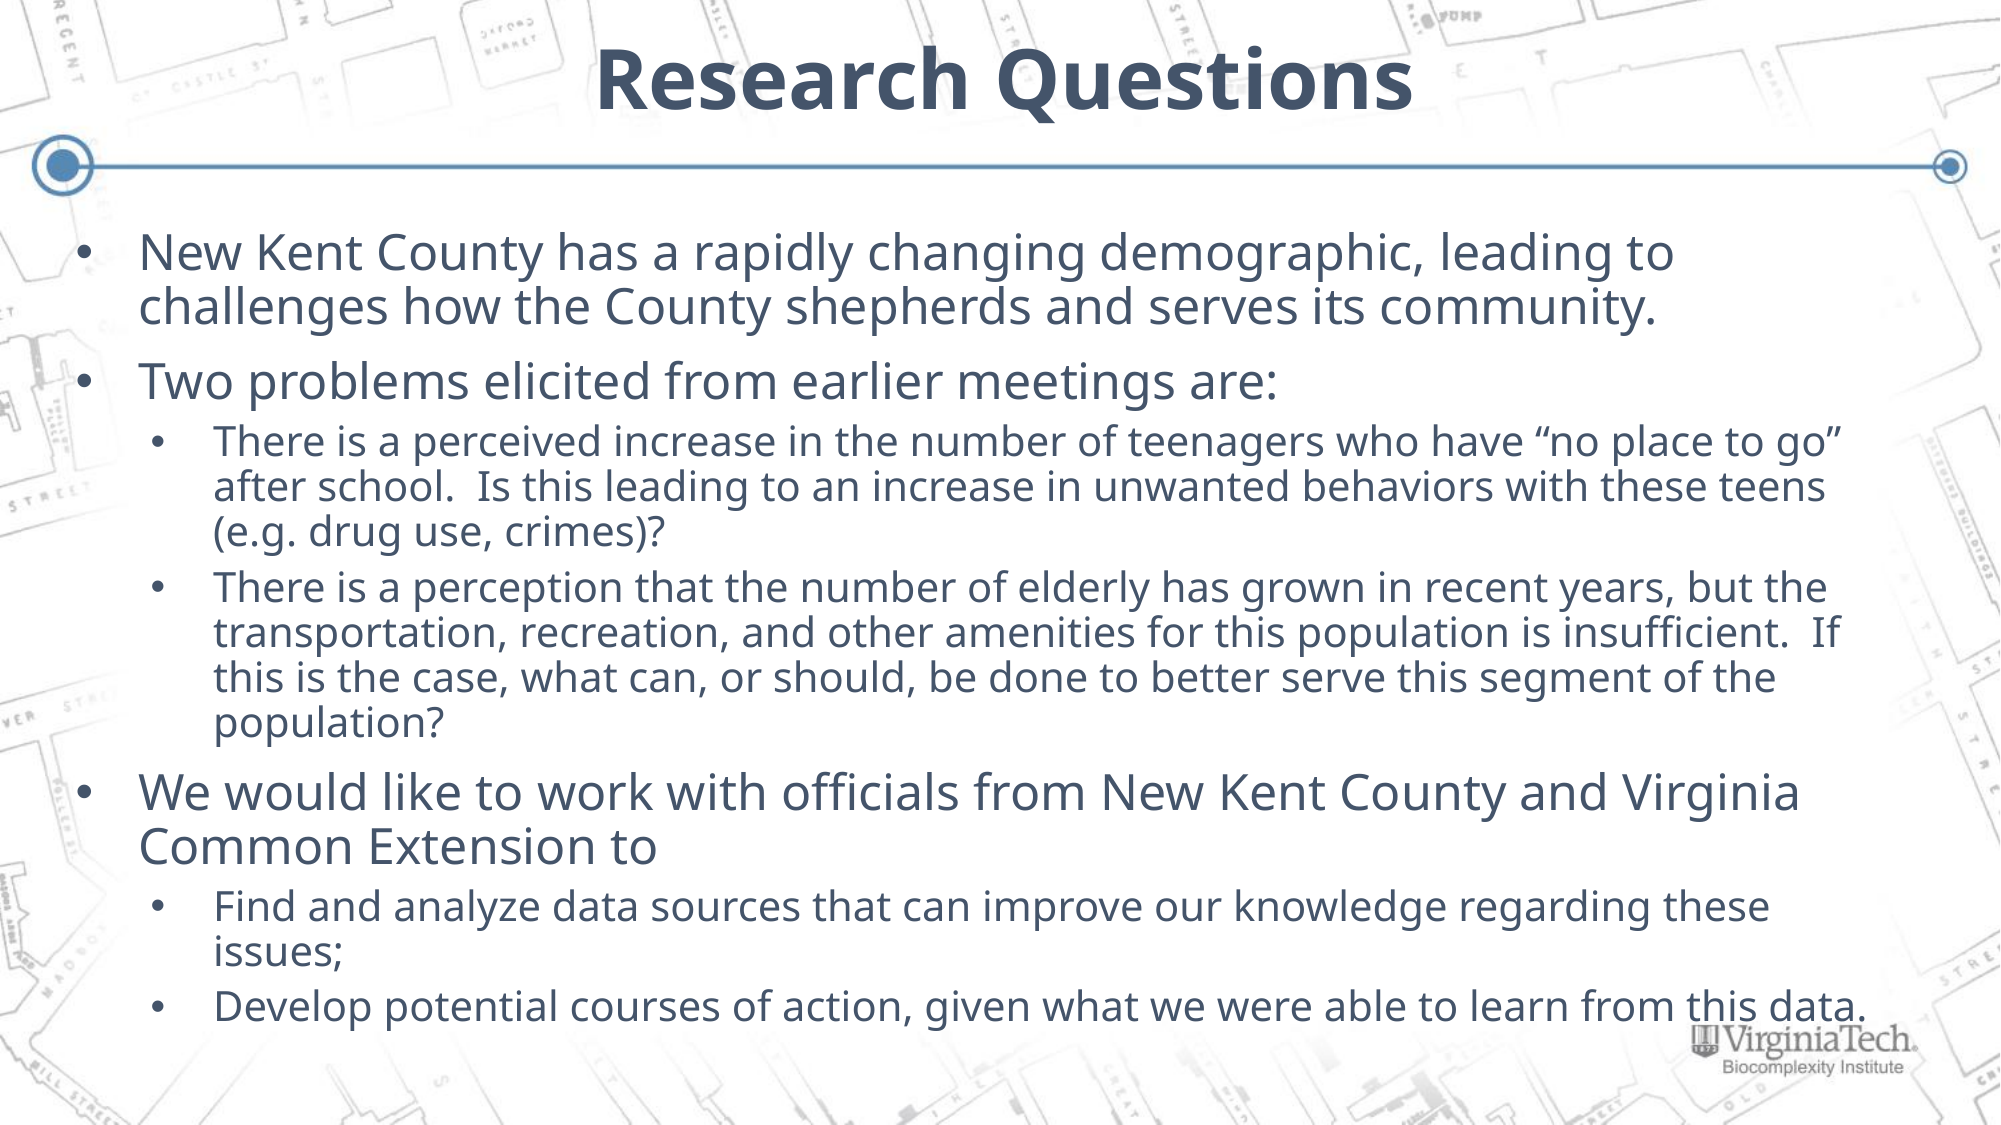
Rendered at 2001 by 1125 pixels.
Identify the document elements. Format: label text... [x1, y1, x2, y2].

list New Kent County has a rapidly changing demographic, leading to challenges how the County shepherds and serves its community. Two problems elicited from earlier meetings are: There is a perceived increase in the number of teenagers who have “no place to go” after school. Is this leading to an increase in unwanted behaviors with these teens (e.g. drug use, crimes)? There is a perception that the number of elderly has grown in recent years, but the transportation, recreation, and other amenities for this population is insufficient. If this is the case, what can, or should, be done to better serve this segment of the population? We would like to work with officials from New Kent County and Virginia Common Extension to Find and analyze data sources that can improve our knowledge regarding these issues; Develop potential courses of action, given what we were able to learn from this data. [60, 220, 1908, 1009]
title Research Questions [72, 0, 1937, 166]
picture [0, 0, 2001, 1125]
